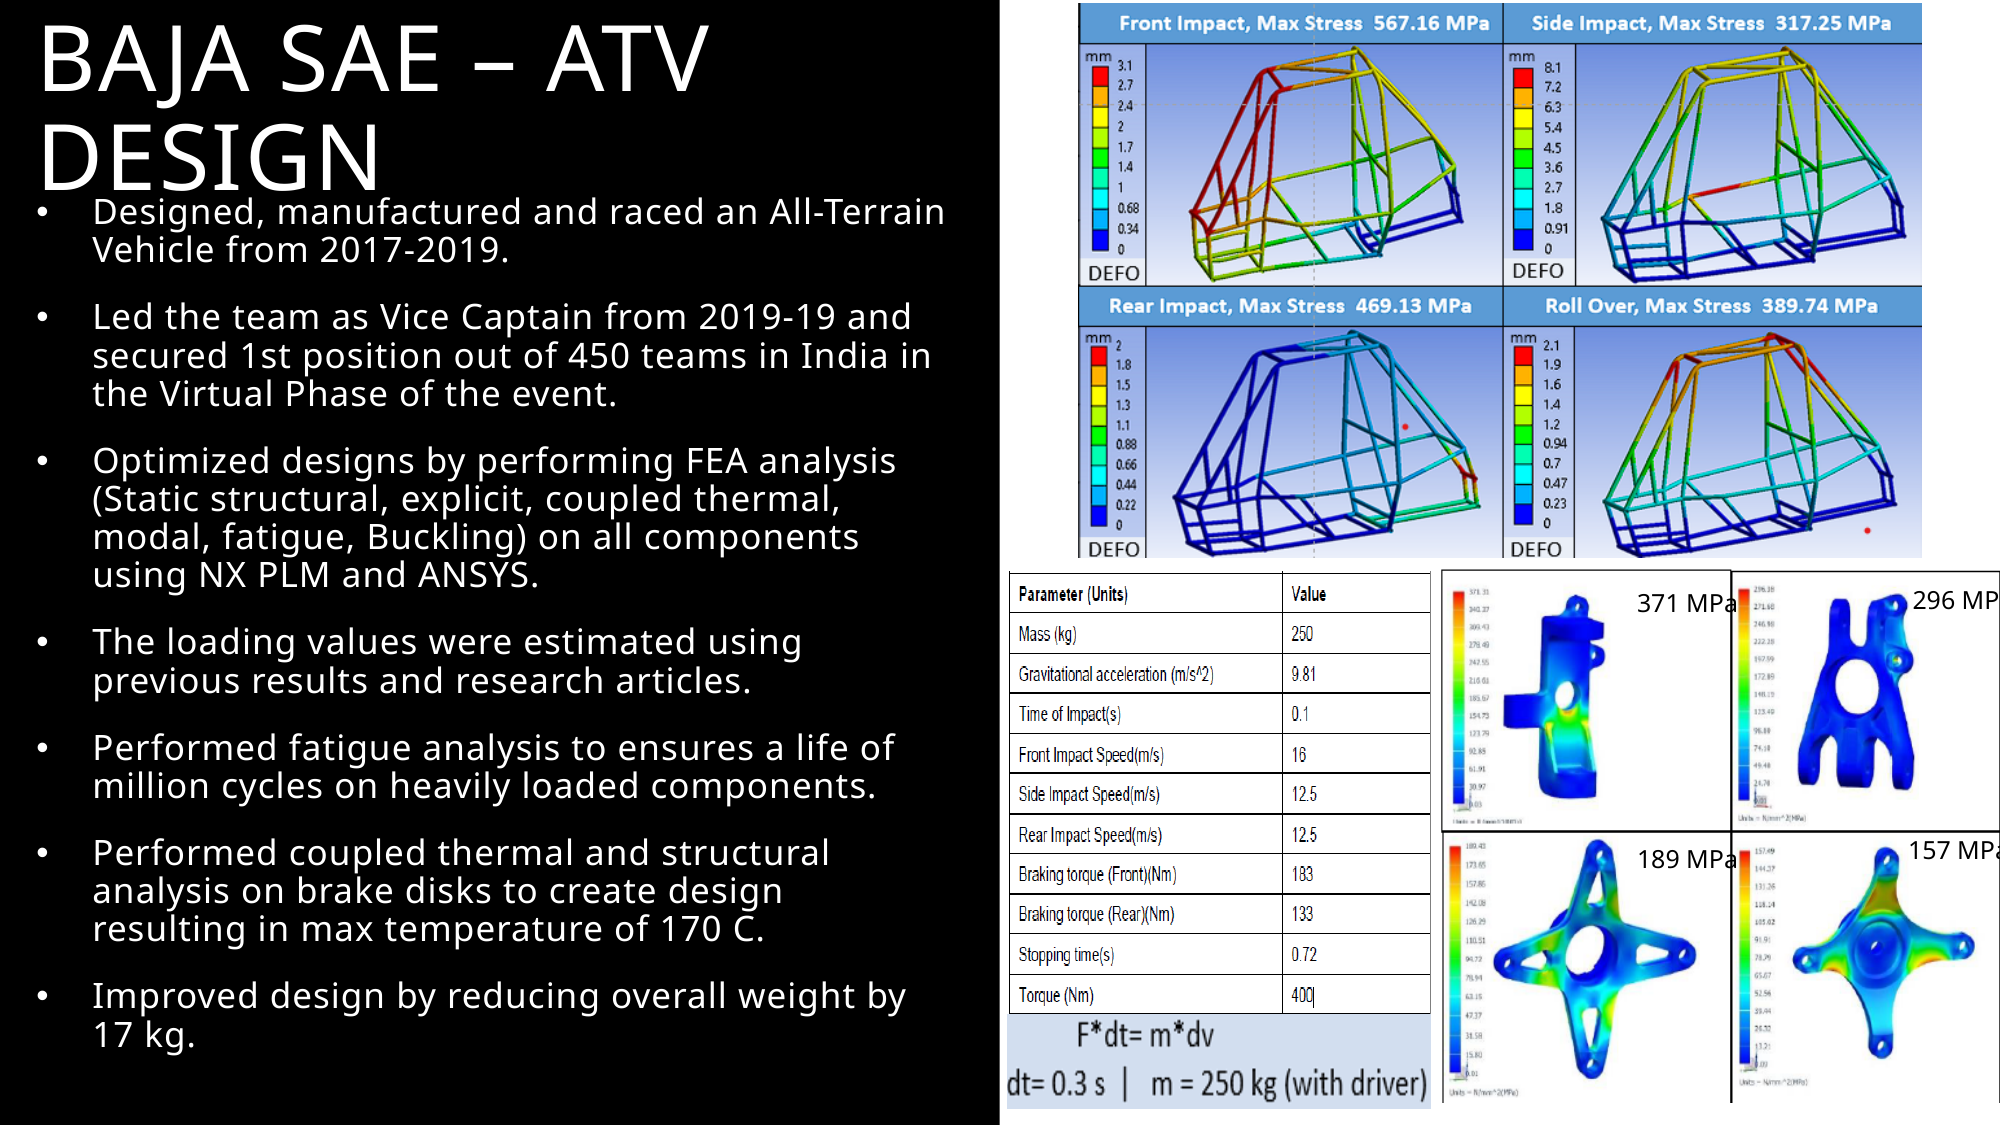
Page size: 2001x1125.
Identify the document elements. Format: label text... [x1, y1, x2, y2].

list Designed, manufactured and raced an All-Terrain Vehicle from 2017-2019. Led the team as Vice Captain from 2019-19 and secured 1st position out of 450 teams in India in the Virtual Phase of the event. Optimized designs by performing FEA analysis (Static structural, explicit, coupled thermal, modal, fatigue, Buckling) on all components using NX PLM and ANSYS. The loading values were estimated using previous results and research articles. Performed fatigue analysis to ensures a life of million cycles on heavily loaded components. Performed coupled thermal and structural analysis on brake disks to create design resulting in max temperature of 170 C. Improved design by reducing overall weight by 17 kg. [21, 186, 964, 1072]
text_box [0, 0, 1001, 1125]
title BAJA SAE – ATV design [21, 2, 1000, 221]
text_box [1001, 0, 2000, 1125]
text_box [1439, 567, 2000, 1103]
picture [1078, 3, 1922, 558]
picture [1007, 569, 1431, 1109]
